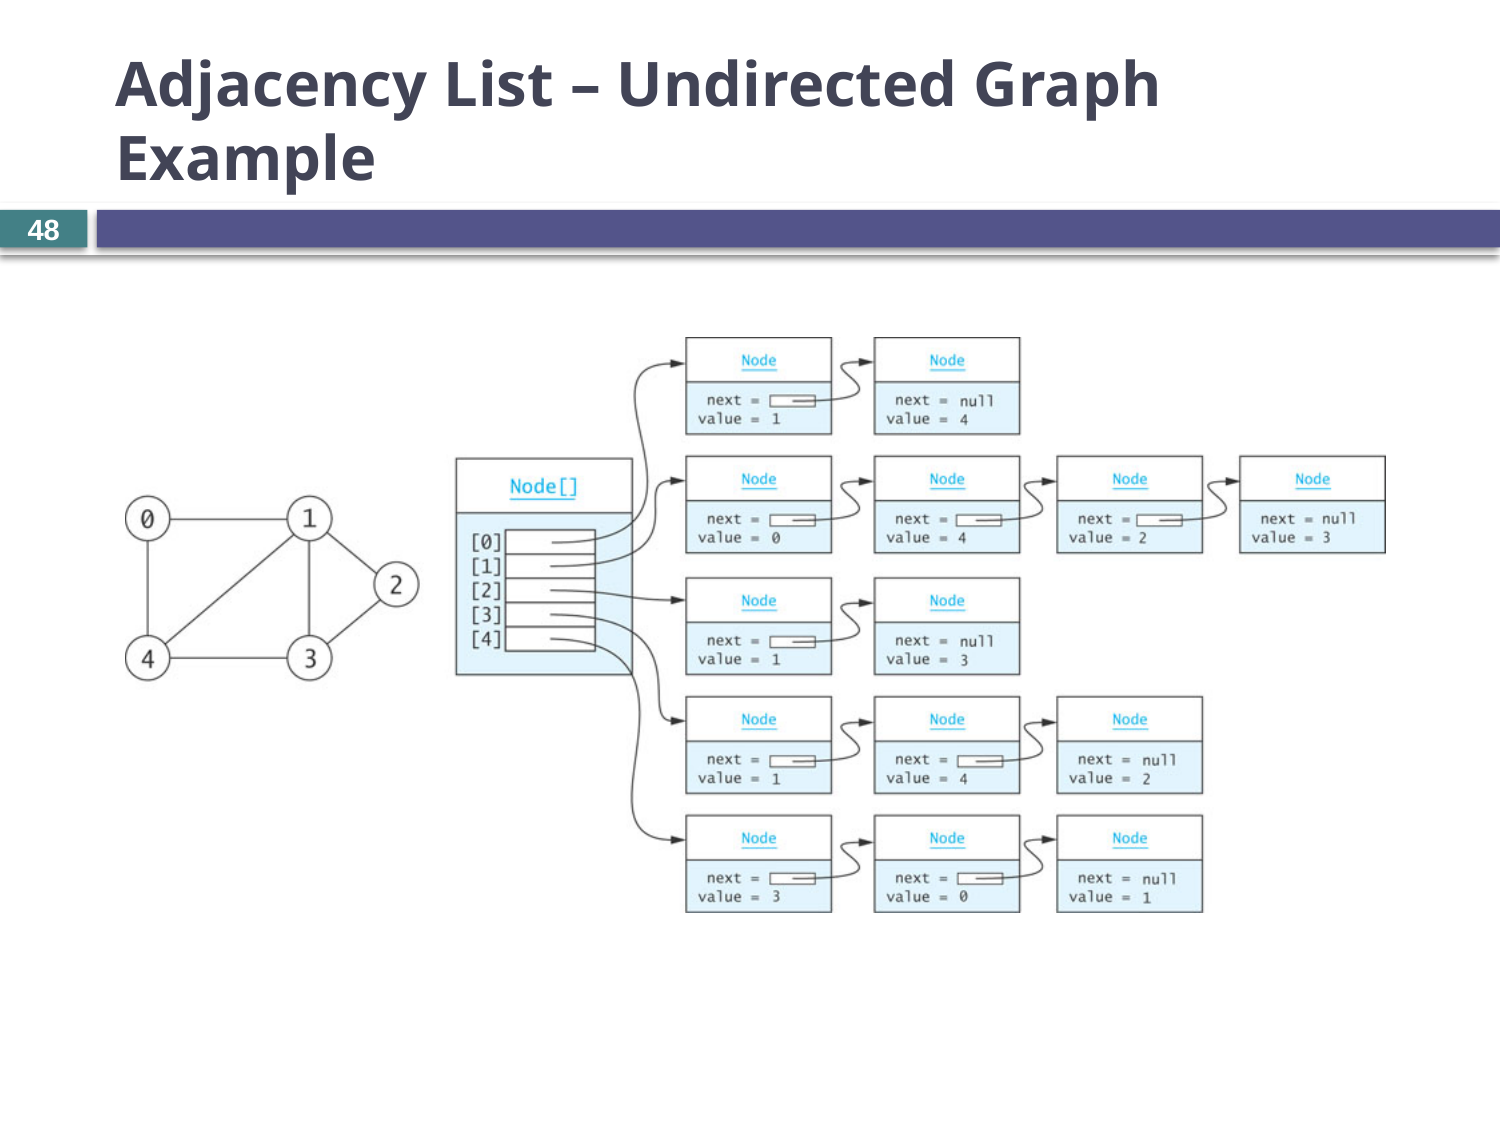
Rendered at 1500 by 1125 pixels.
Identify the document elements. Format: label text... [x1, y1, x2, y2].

slide_number 48 [0, 208, 88, 249]
picture [124, 337, 1387, 913]
title Adjacency List – Undirected Graph Example [100, 37, 1438, 200]
